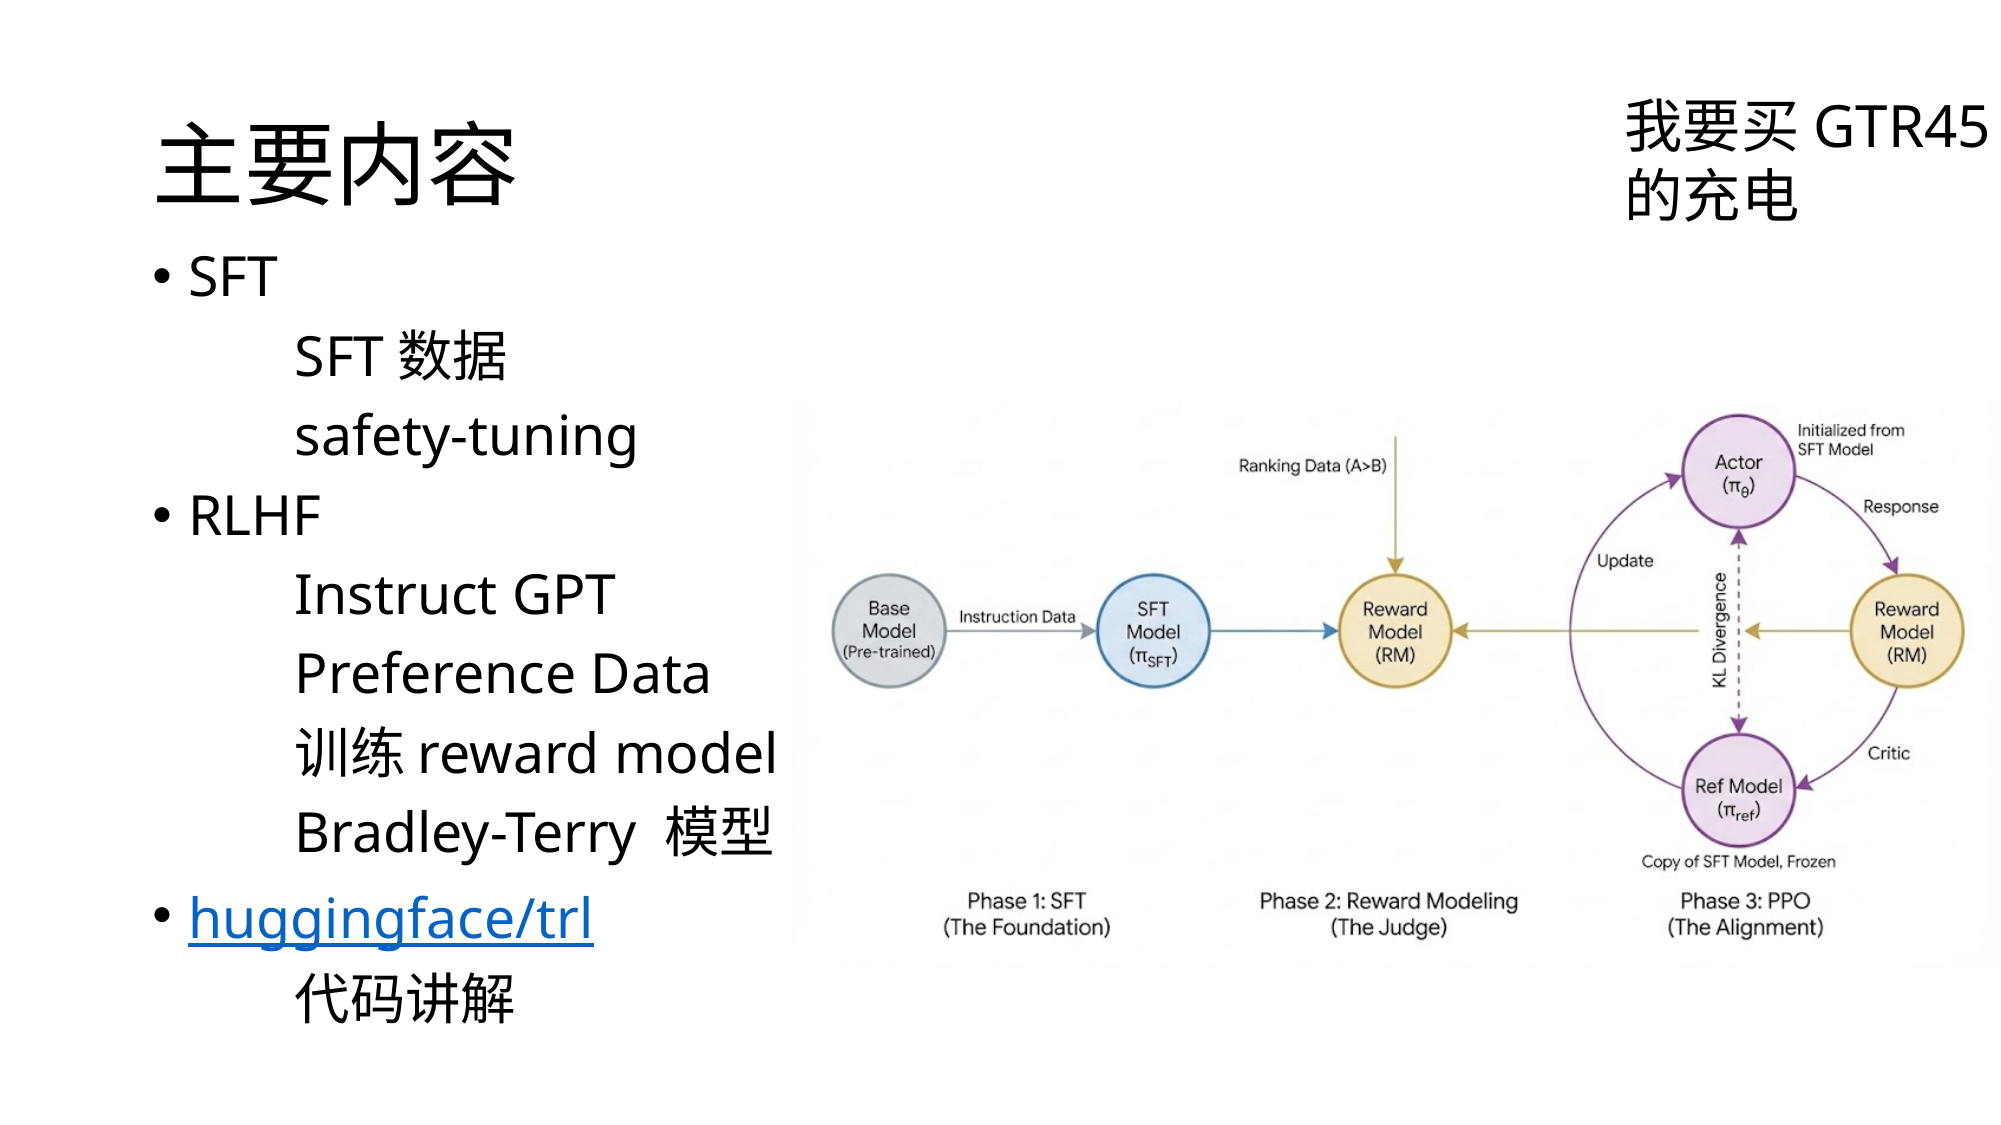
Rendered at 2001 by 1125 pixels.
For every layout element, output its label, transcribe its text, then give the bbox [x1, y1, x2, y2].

title 主要内容 [137, 59, 1863, 278]
list SFT SFT数据 safety-tuning RLHF Instruct GPT Preference Data 训练reward model Bradley-Terry 模型 huggingface/trl 代码讲解 [137, 241, 820, 1125]
picture [791, 397, 2000, 969]
